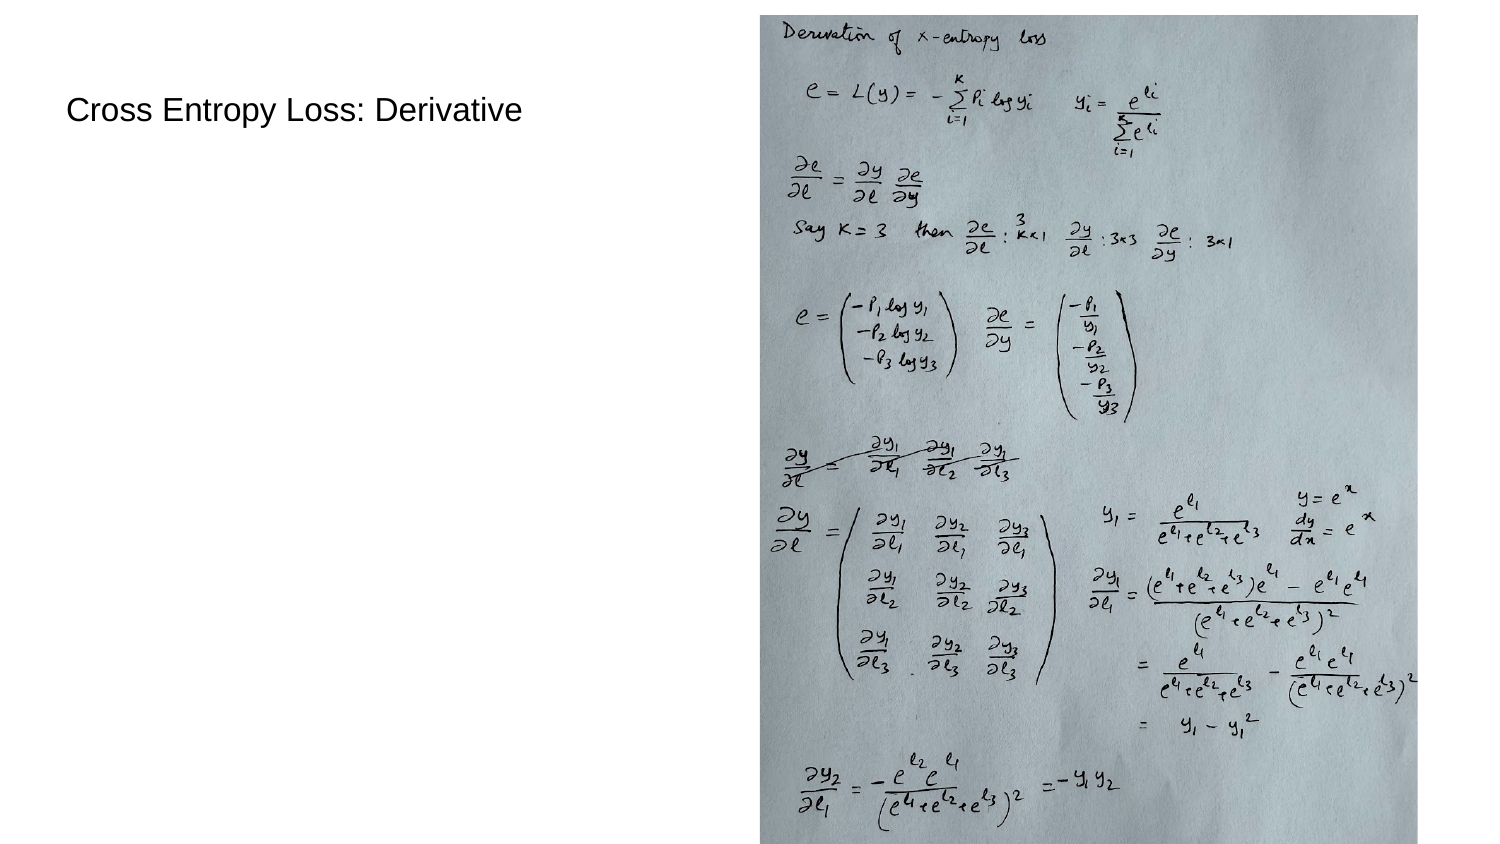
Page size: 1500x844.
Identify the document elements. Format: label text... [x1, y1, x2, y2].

picture [759, 15, 1418, 844]
title Cross Entropy Loss: Derivative [51, 72, 594, 167]
